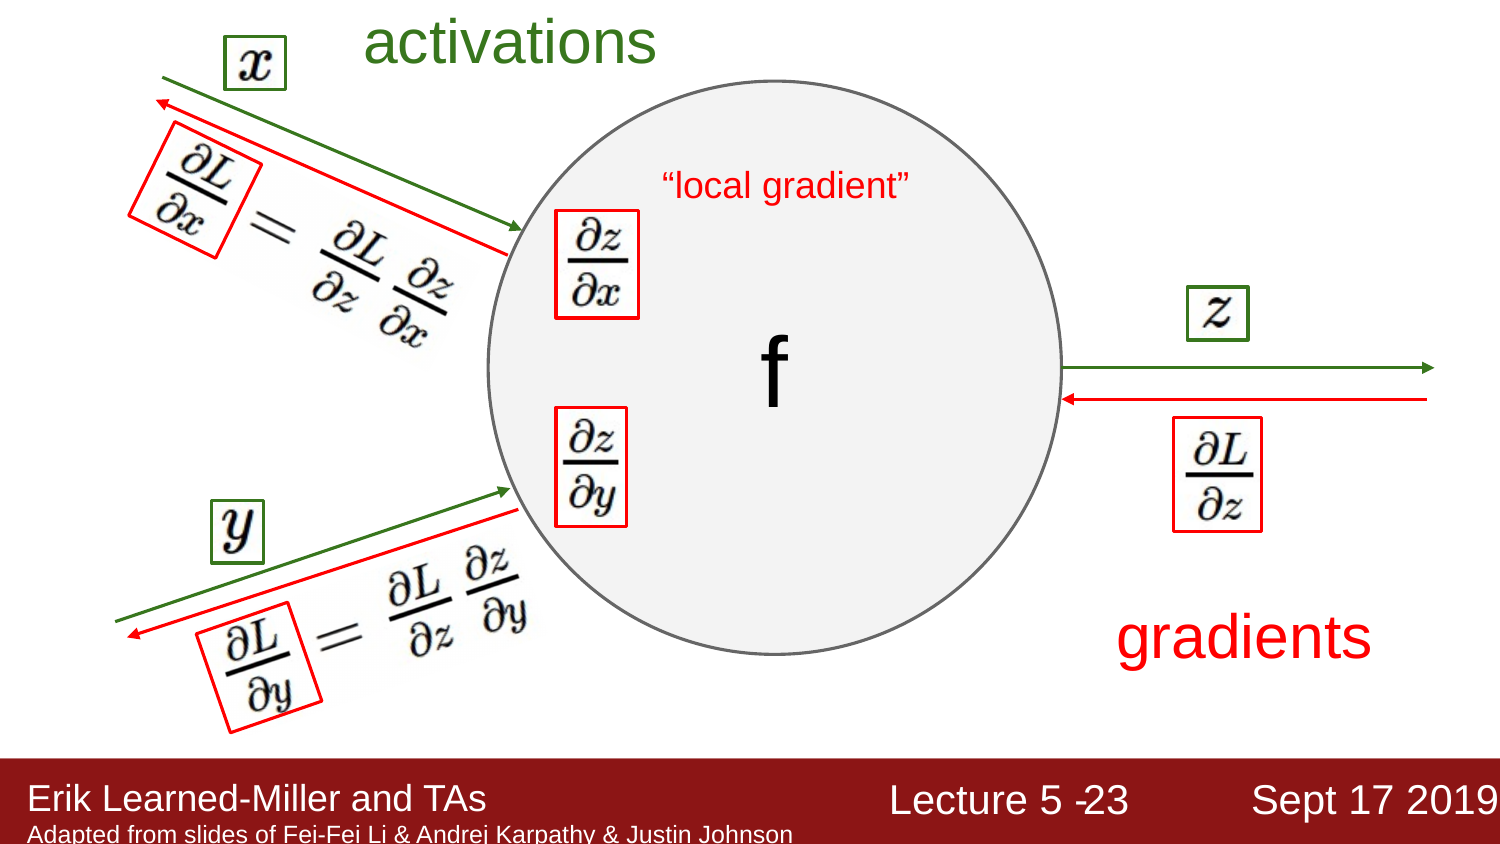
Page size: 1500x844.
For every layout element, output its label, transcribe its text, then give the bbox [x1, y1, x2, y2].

picture [212, 501, 262, 509]
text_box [155, 99, 509, 256]
picture [557, 211, 638, 317]
text_box [218, 698, 322, 733]
text_box [128, 204, 134, 219]
picture [1175, 418, 1260, 531]
text_box f [488, 81, 1062, 655]
picture [226, 38, 285, 89]
picture [207, 552, 547, 739]
picture [133, 184, 480, 371]
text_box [114, 487, 511, 622]
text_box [162, 76, 229, 98]
text_box [144, 172, 150, 183]
text_box activations [348, 0, 1015, 51]
picture [1188, 288, 1247, 339]
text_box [126, 509, 519, 638]
text_box gradients [1101, 581, 1500, 646]
text_box “local gradient” [647, 146, 994, 241]
slide_number ‹#› [1054, 765, 1145, 831]
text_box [280, 76, 523, 231]
picture [557, 408, 625, 525]
